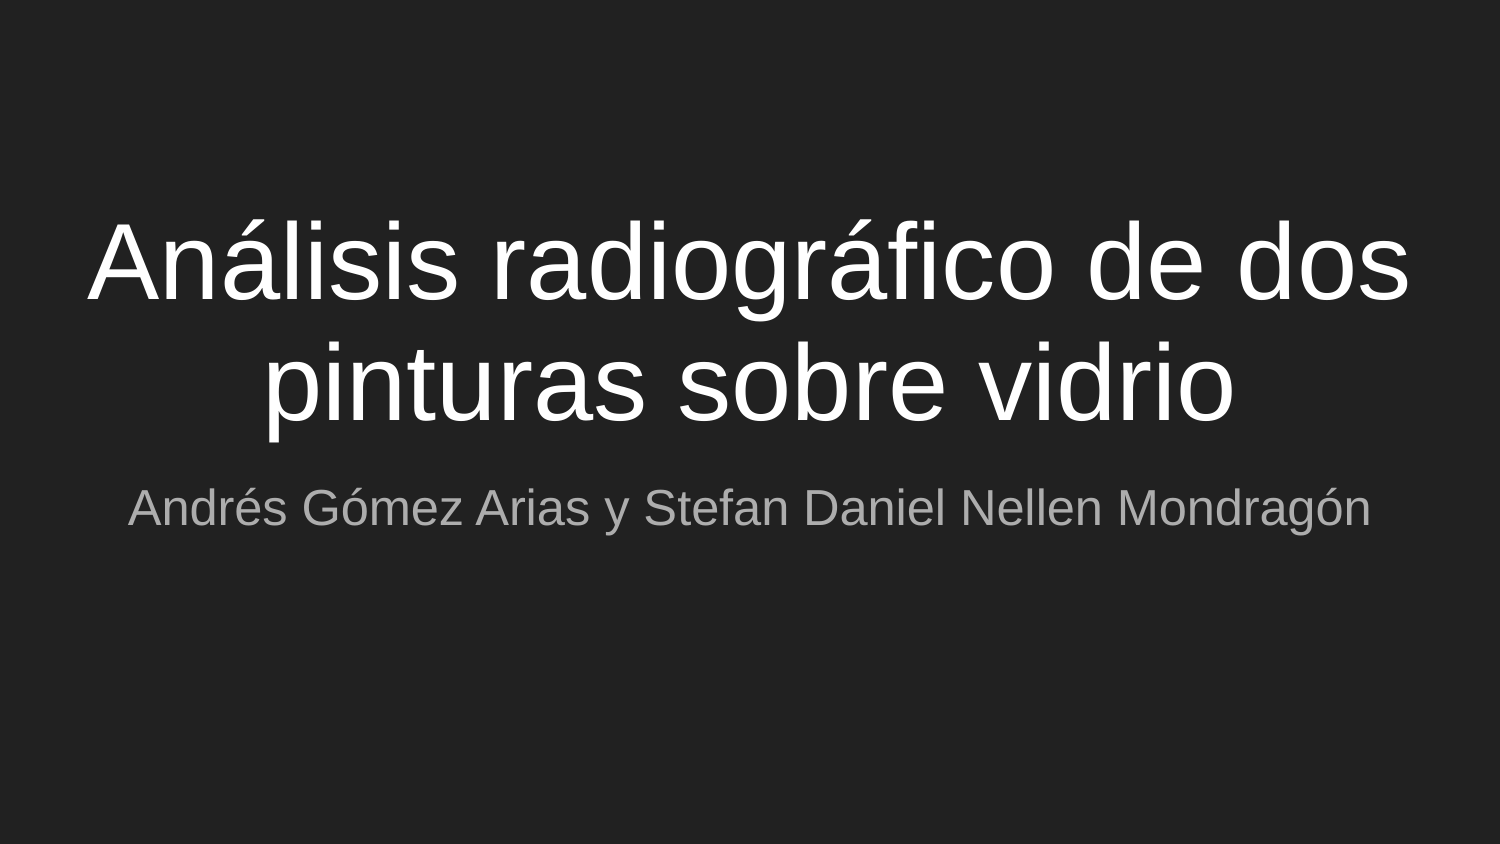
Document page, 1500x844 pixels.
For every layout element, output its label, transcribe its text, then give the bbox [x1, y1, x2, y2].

title Análisis radiográfico de dos pinturas sobre vidrio [51, 122, 1449, 459]
subtitle Andrés Gómez Arias y Stefan Daniel Nellen Mondragón [51, 464, 1449, 595]
